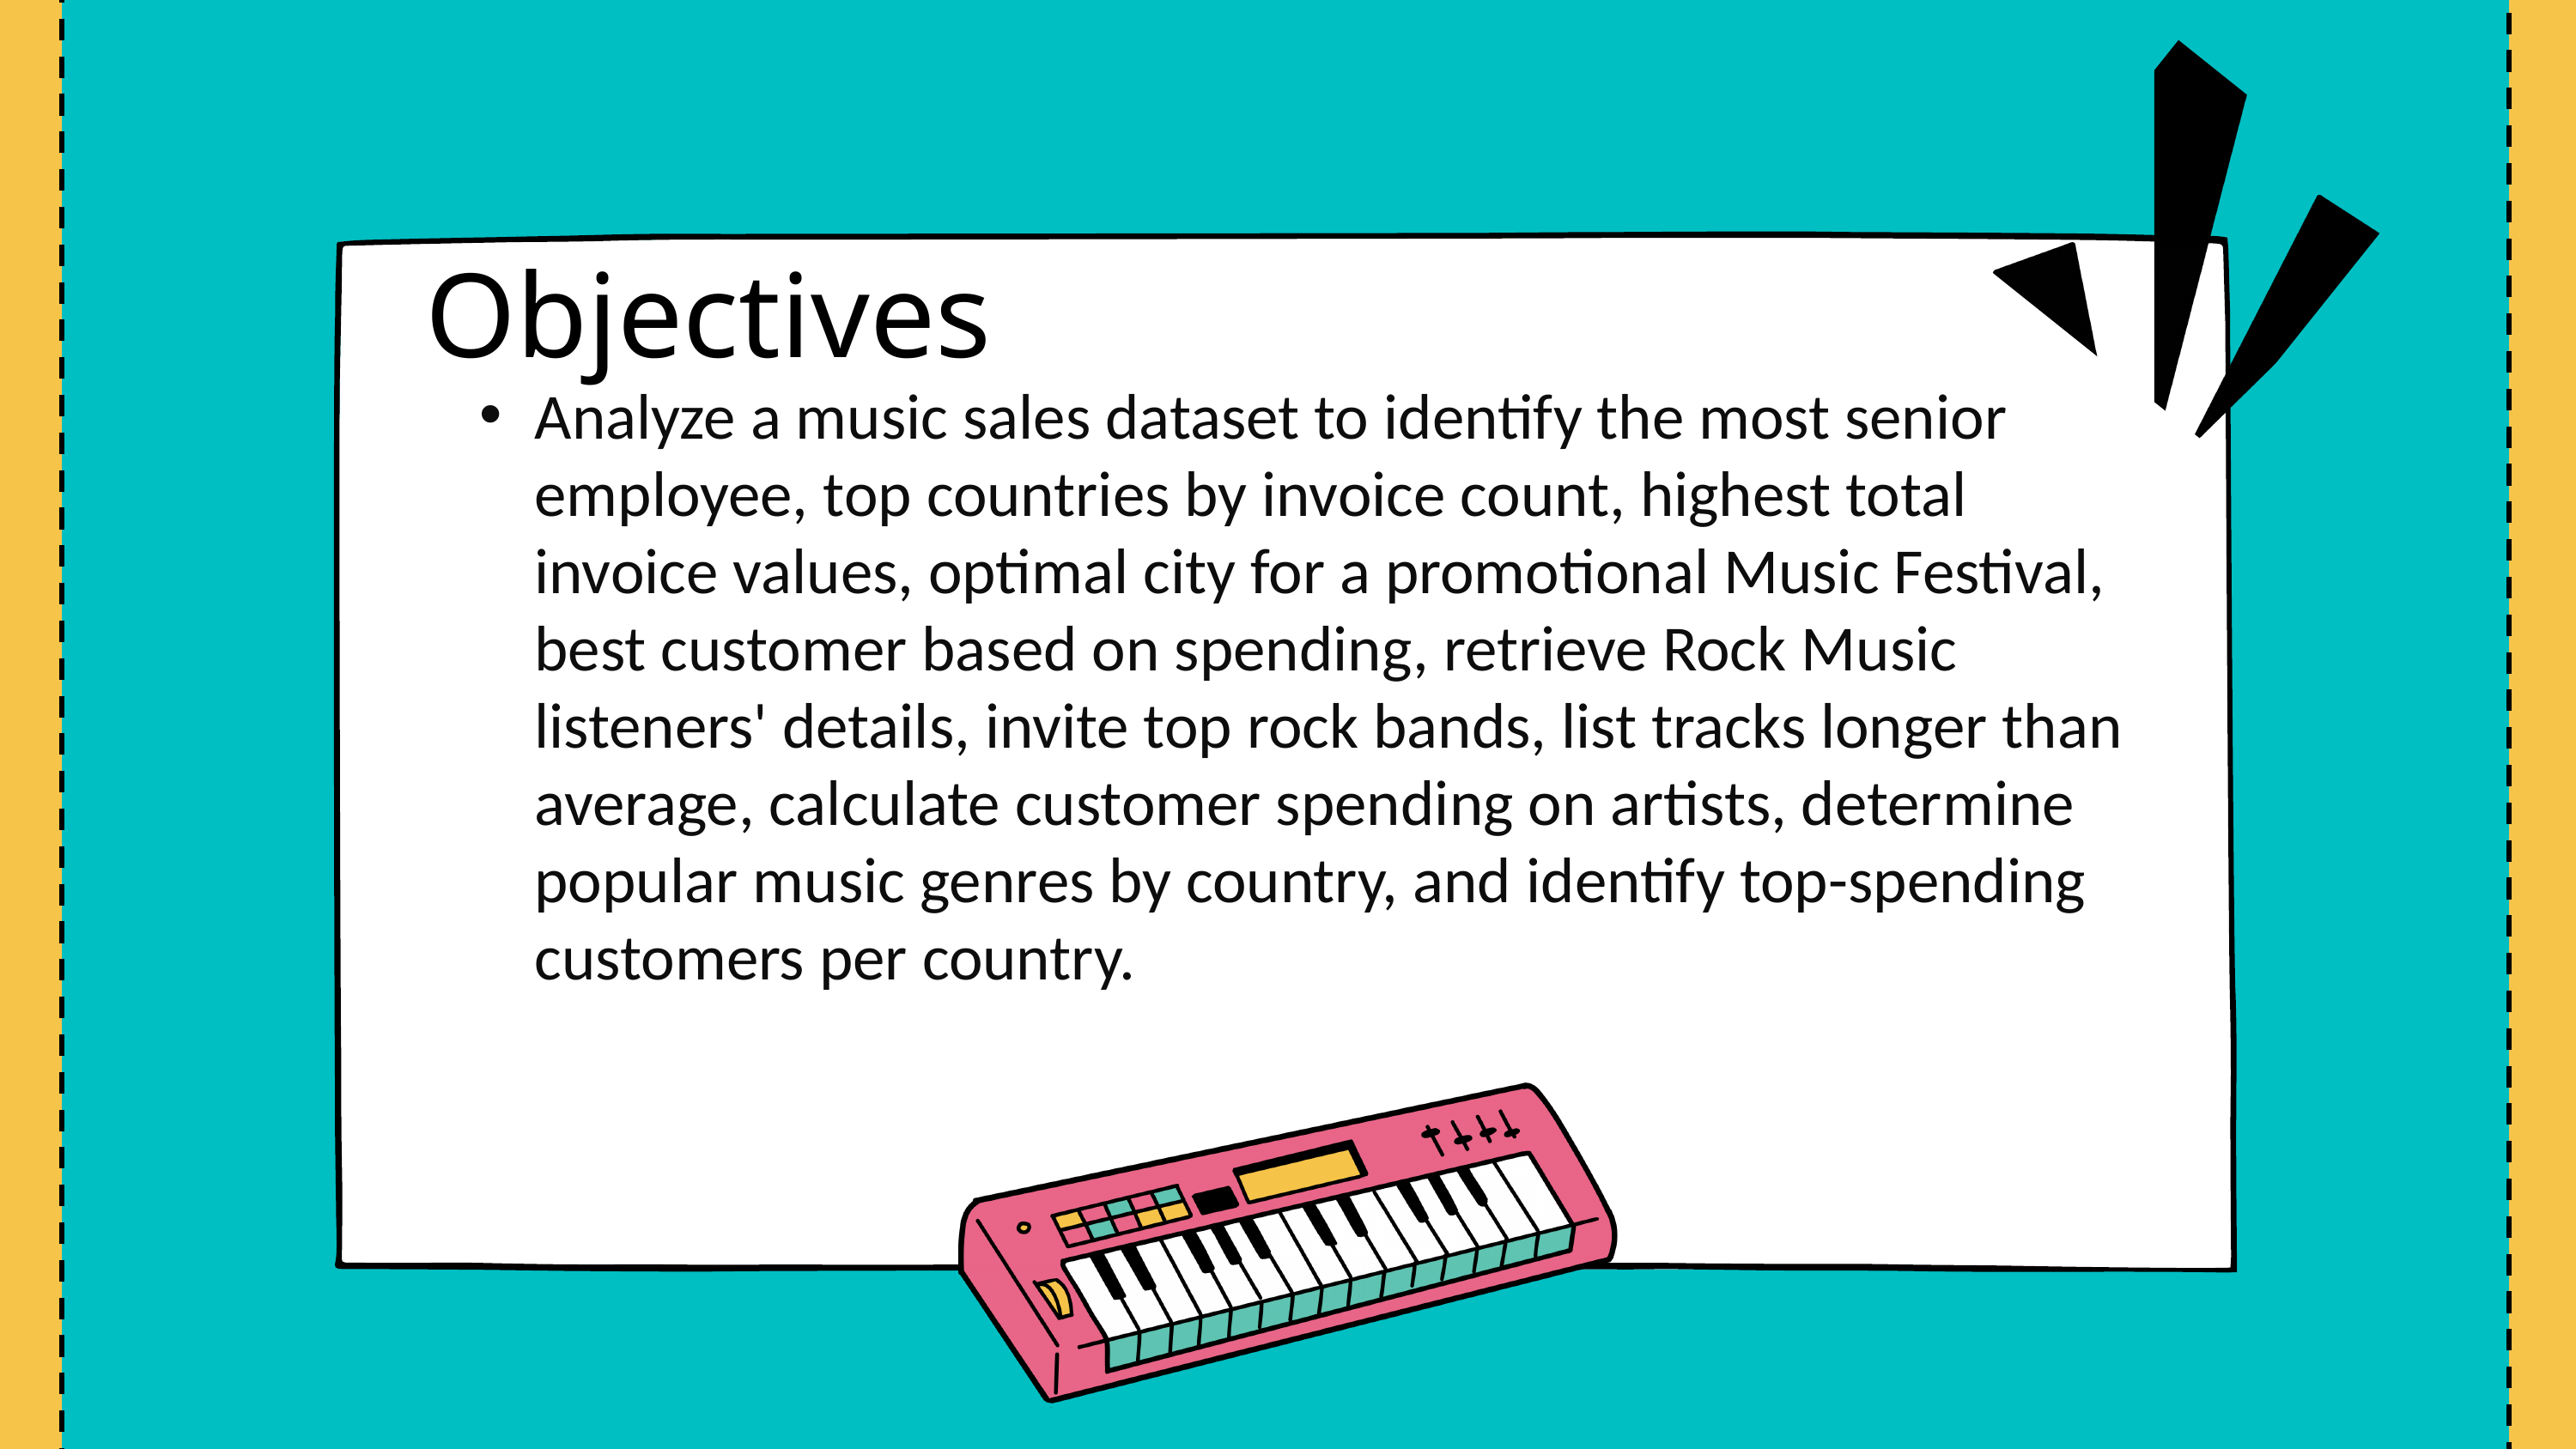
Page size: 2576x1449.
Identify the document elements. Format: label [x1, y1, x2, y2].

text_box [0, 0, 63, 1449]
text_box [2508, 0, 2576, 1449]
text_box [2027, 39, 2396, 409]
text_box [957, 1280, 1618, 1408]
text_box [333, 231, 2237, 1274]
